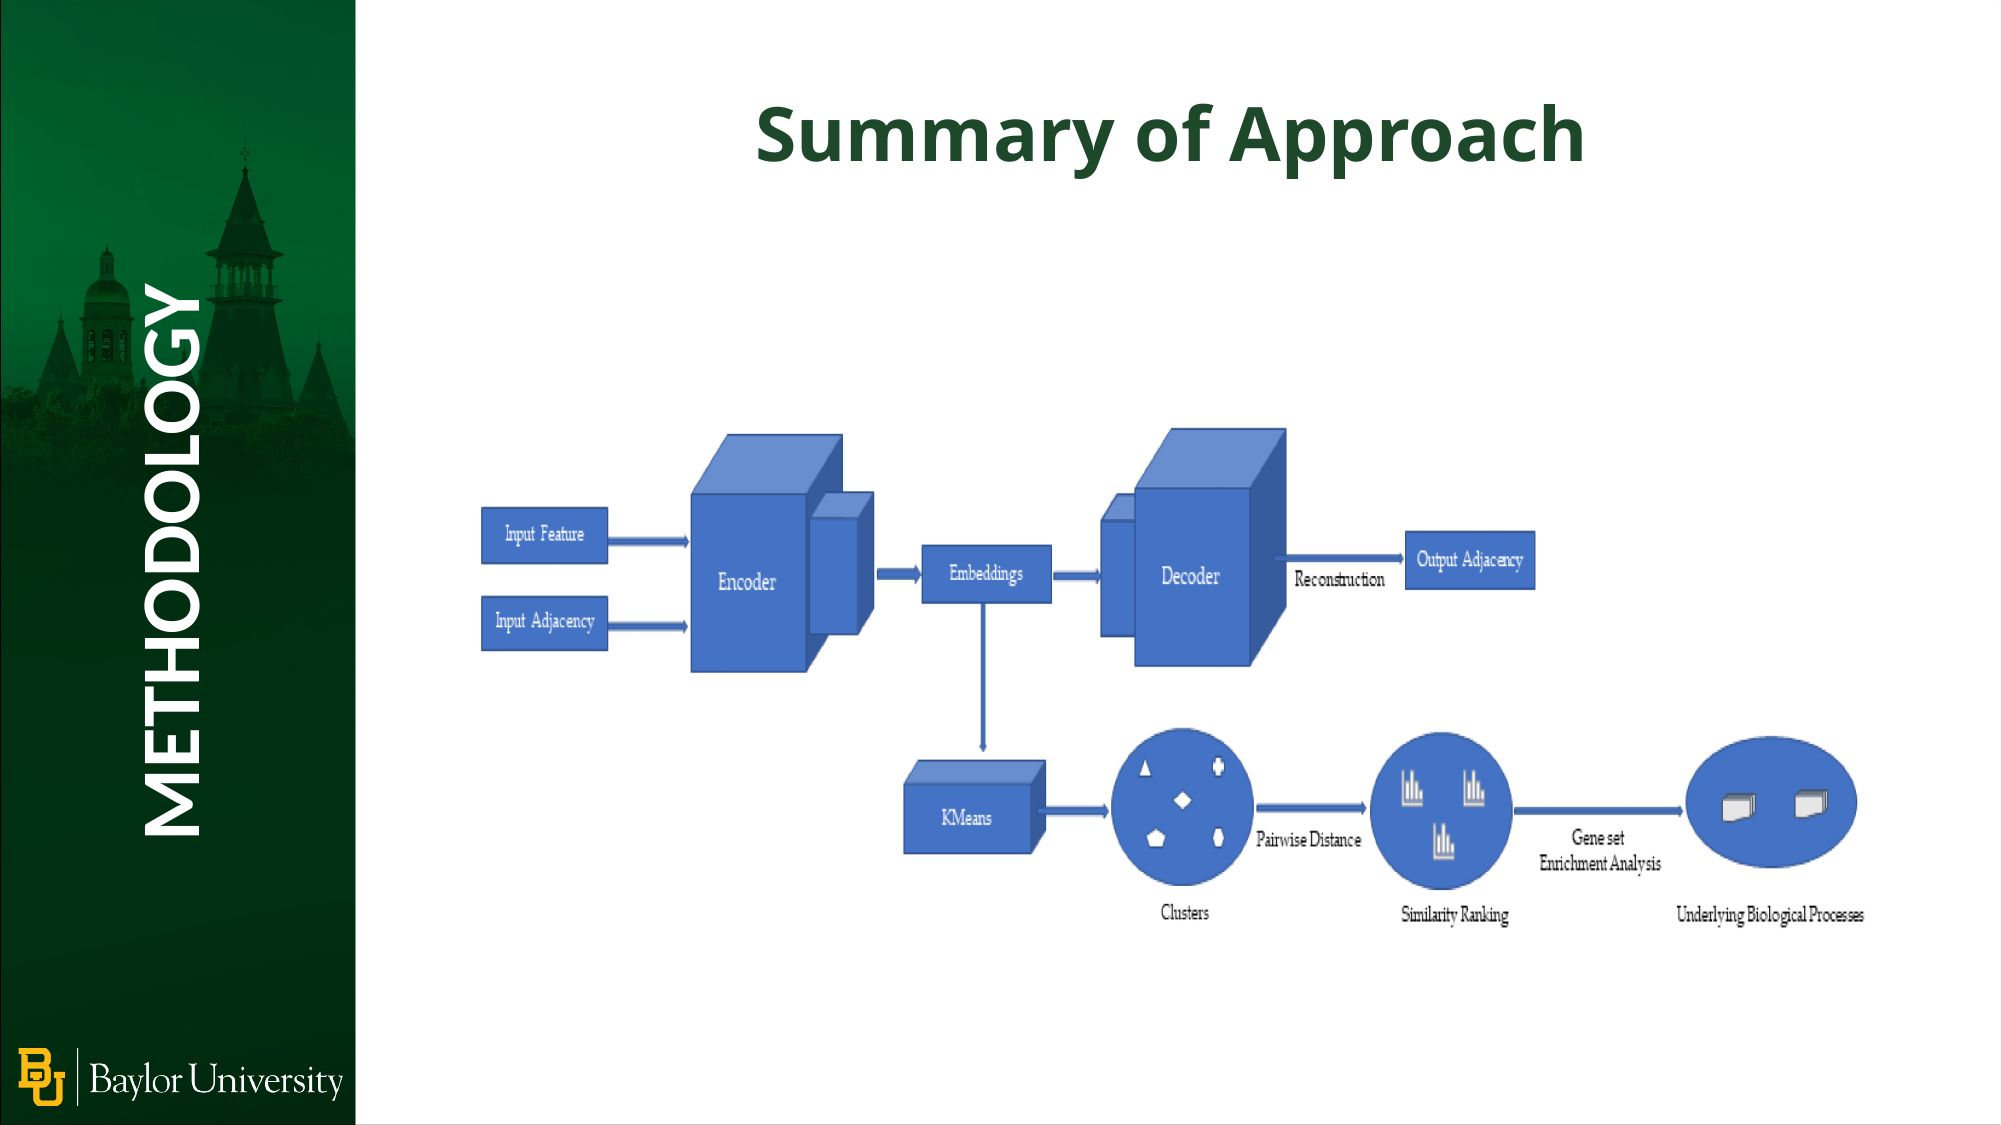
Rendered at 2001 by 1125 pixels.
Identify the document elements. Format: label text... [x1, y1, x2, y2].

text_box [493, 302, 1910, 938]
picture [0, 0, 2001, 1125]
text_box METHODOLOGY [119, 154, 232, 971]
text_box Summary of Approach [463, 62, 1880, 212]
